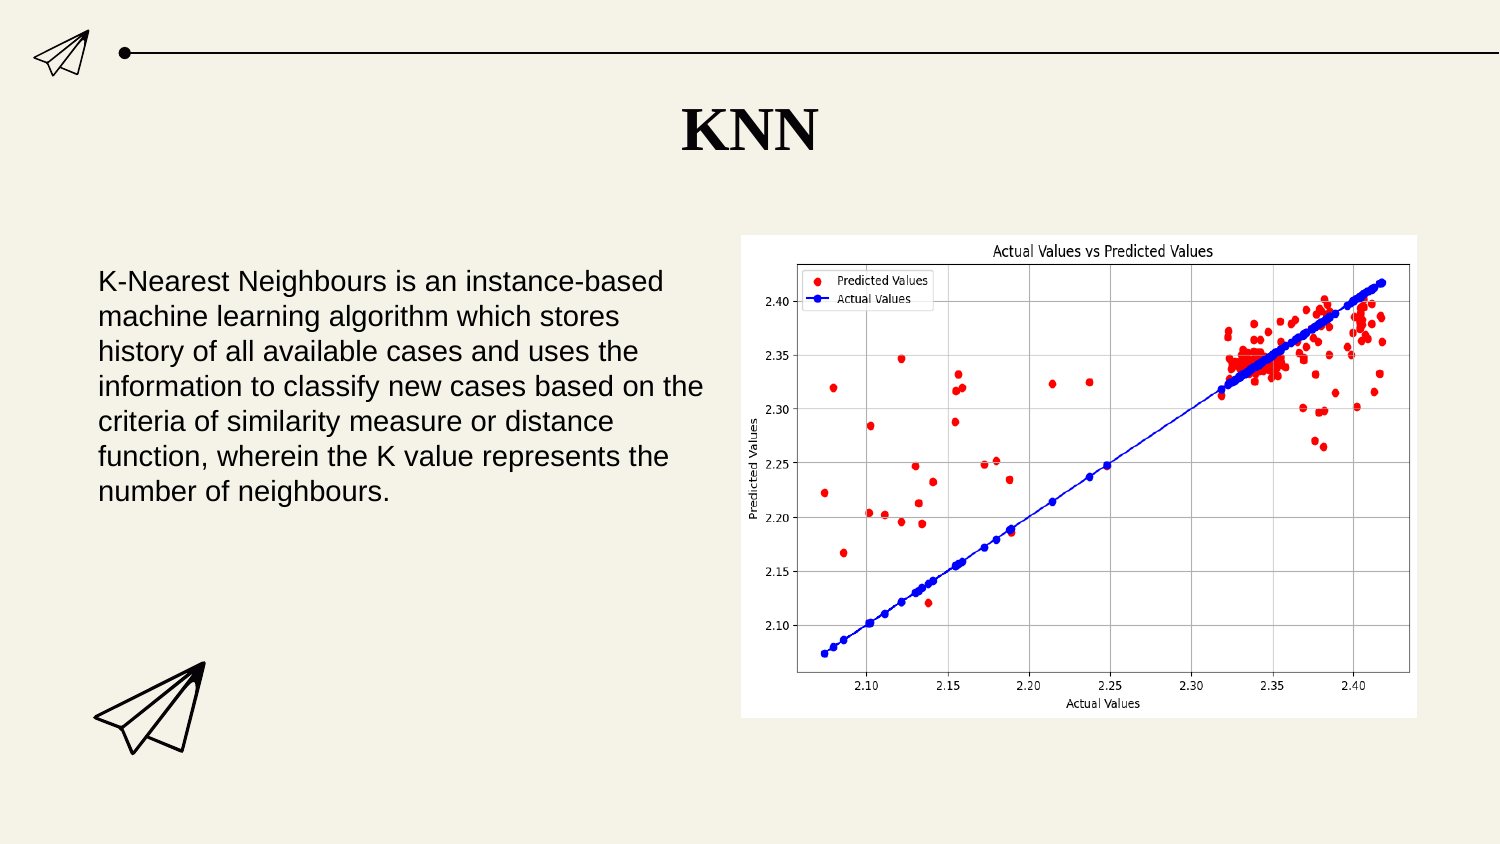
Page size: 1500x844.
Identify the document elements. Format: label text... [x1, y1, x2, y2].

text_box [92, 661, 206, 756]
picture [741, 235, 1417, 719]
text_box K-Nearest Neighbours is an instance-based machine learning algorithm which stores history of all available cases and uses the information to classify new cases based on the criteria of similarity measure or distance function, wherein the K value represents the number of neighbours. [83, 255, 722, 515]
title KNN [118, 72, 1383, 167]
